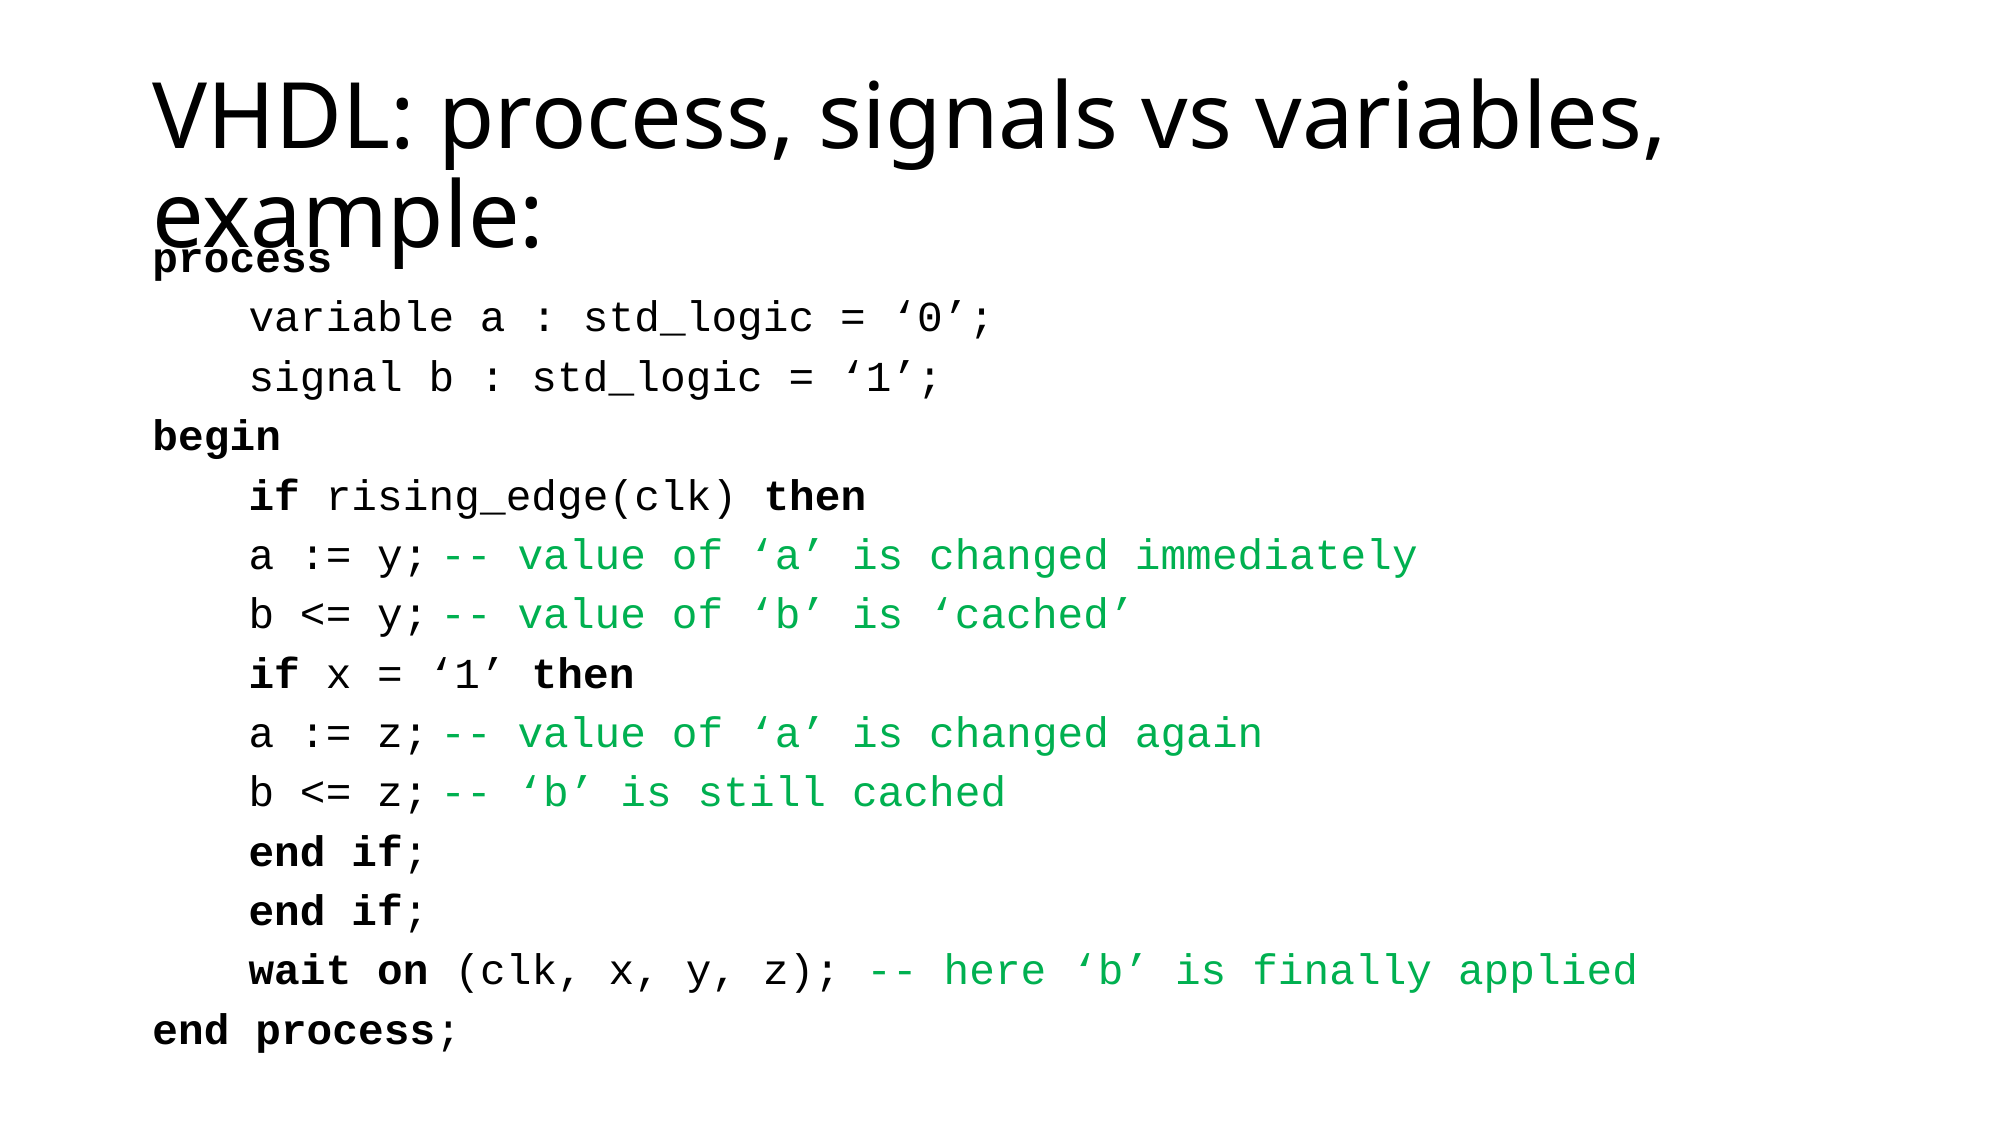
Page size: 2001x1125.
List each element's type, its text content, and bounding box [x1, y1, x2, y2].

list process variable a : std_logic = ‘0’; signal b : std_logic = ‘1’; begin if rising_edge(clk) then a := y; -- value of ‘a’ is changed immediately b <= y; -- value of ‘b’ is ‘cached’ if x = ‘1’ then a := z; -- value of ‘a’ is changed again b <= z; -- ‘b’ is still cached end if; end if; wait on (clk, x, y, z); -- here ‘b’ is finally applied end process; [137, 228, 1863, 1066]
title VHDL: process, signals vs variables, example: [137, 59, 1863, 228]
